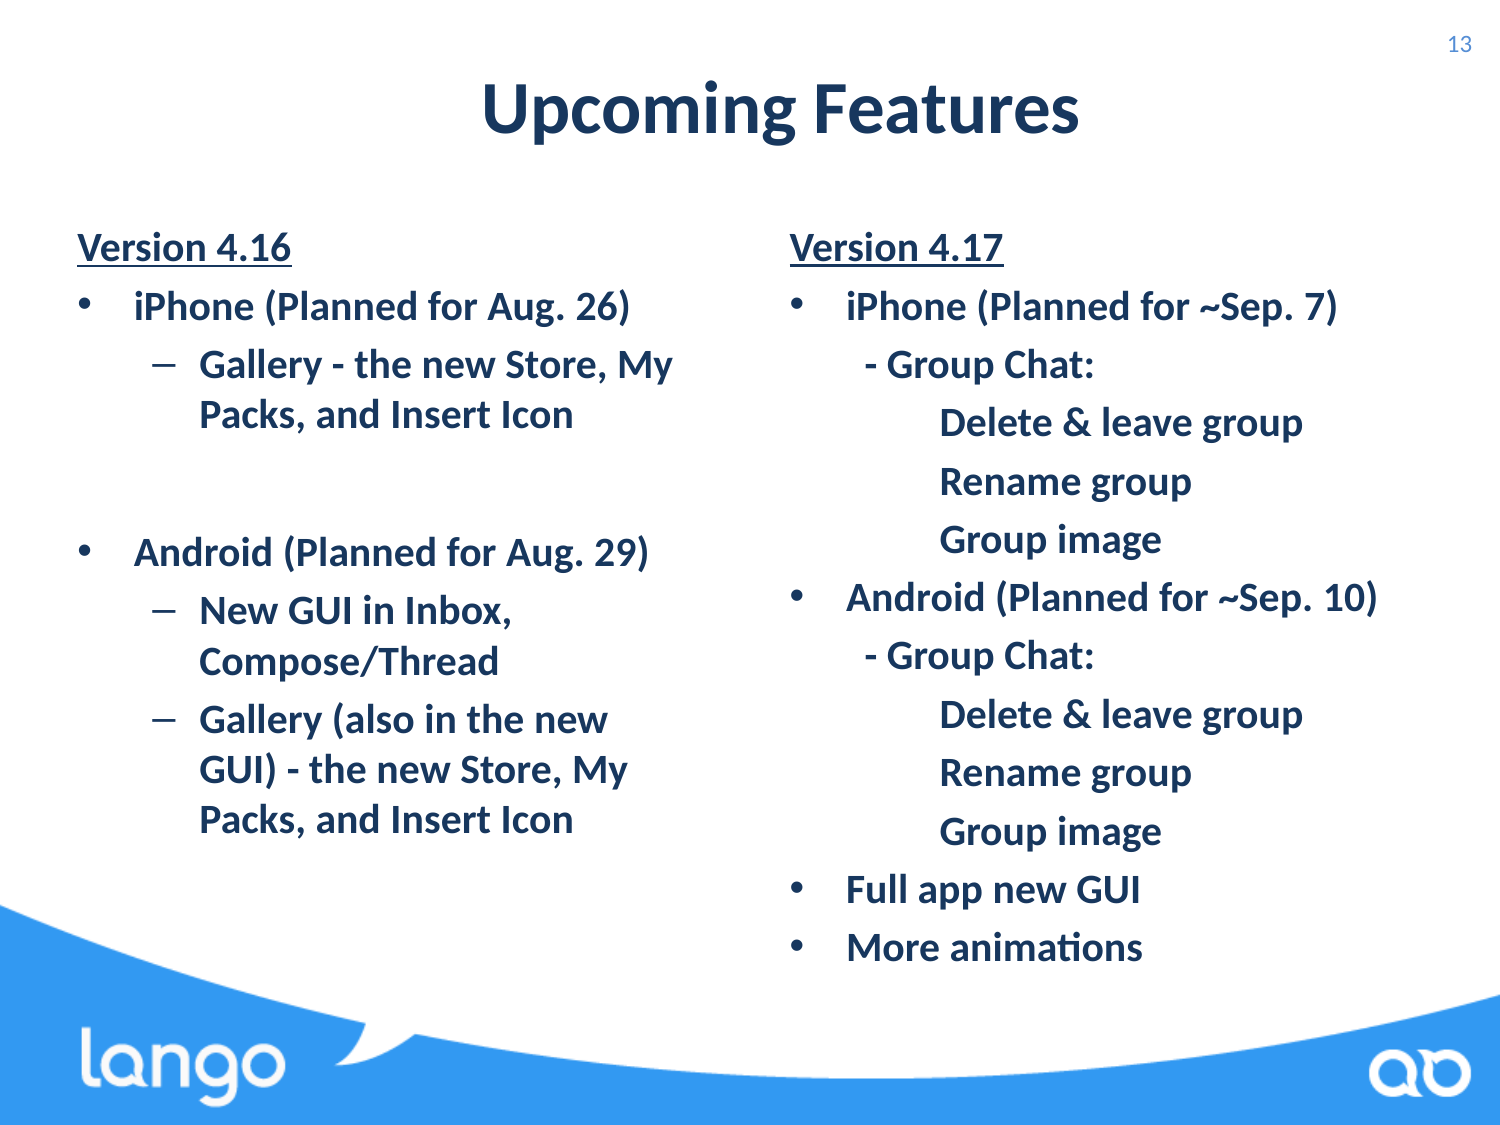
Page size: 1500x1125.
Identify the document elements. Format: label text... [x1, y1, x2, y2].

text_box Version 4.17 iPhone (Planned for ~Sep. 7) - Group Chat: Delete & leave group Rename group Group image Android (Planned for ~Sep. 10) - Group Chat: Delete & leave group Rename group Group image Full app new GUI More animations [774, 212, 1438, 1023]
picture [0, 899, 1500, 1125]
title Upcoming Features [275, 24, 1288, 183]
list Version 4.16 iPhone (Planned for Aug. 26) Gallery - the new Store, My Packs, and Insert Icon Android (Planned for Aug. 29) New GUI in Inbox, Compose/Thread Gallery (also in the new GUI) - the new Store, My Packs, and Insert Icon [62, 212, 700, 1013]
slide_number 13 [1425, 12, 1488, 73]
